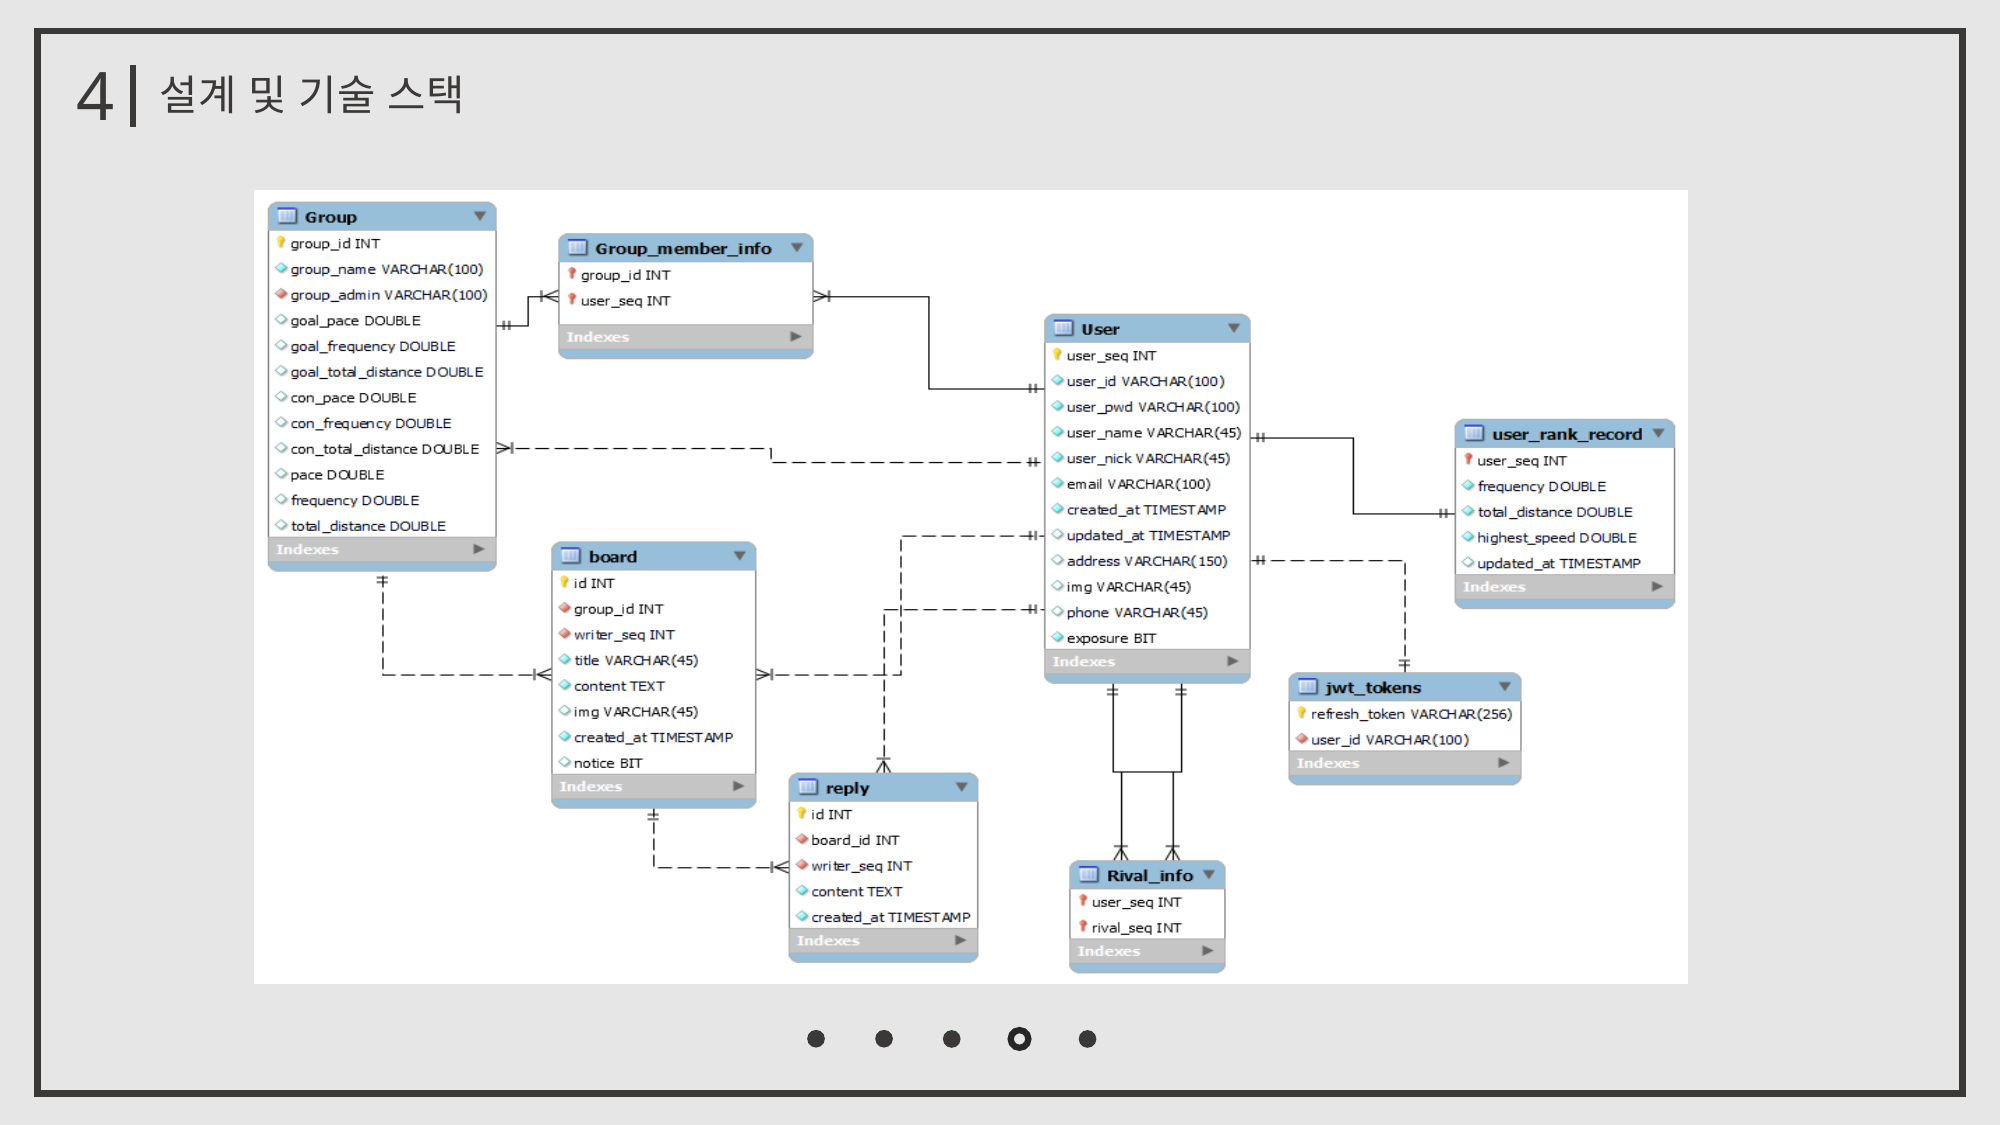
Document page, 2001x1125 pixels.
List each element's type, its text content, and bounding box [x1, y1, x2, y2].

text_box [807, 1029, 893, 1048]
text_box [1077, 1029, 1098, 1049]
text_box [1009, 1029, 1030, 1049]
text_box 설계 및 기술 스택 [145, 61, 859, 127]
picture [254, 190, 1688, 984]
text_box [36, 30, 1964, 1095]
text_box 4 [61, 46, 146, 142]
text_box [941, 1029, 962, 1049]
